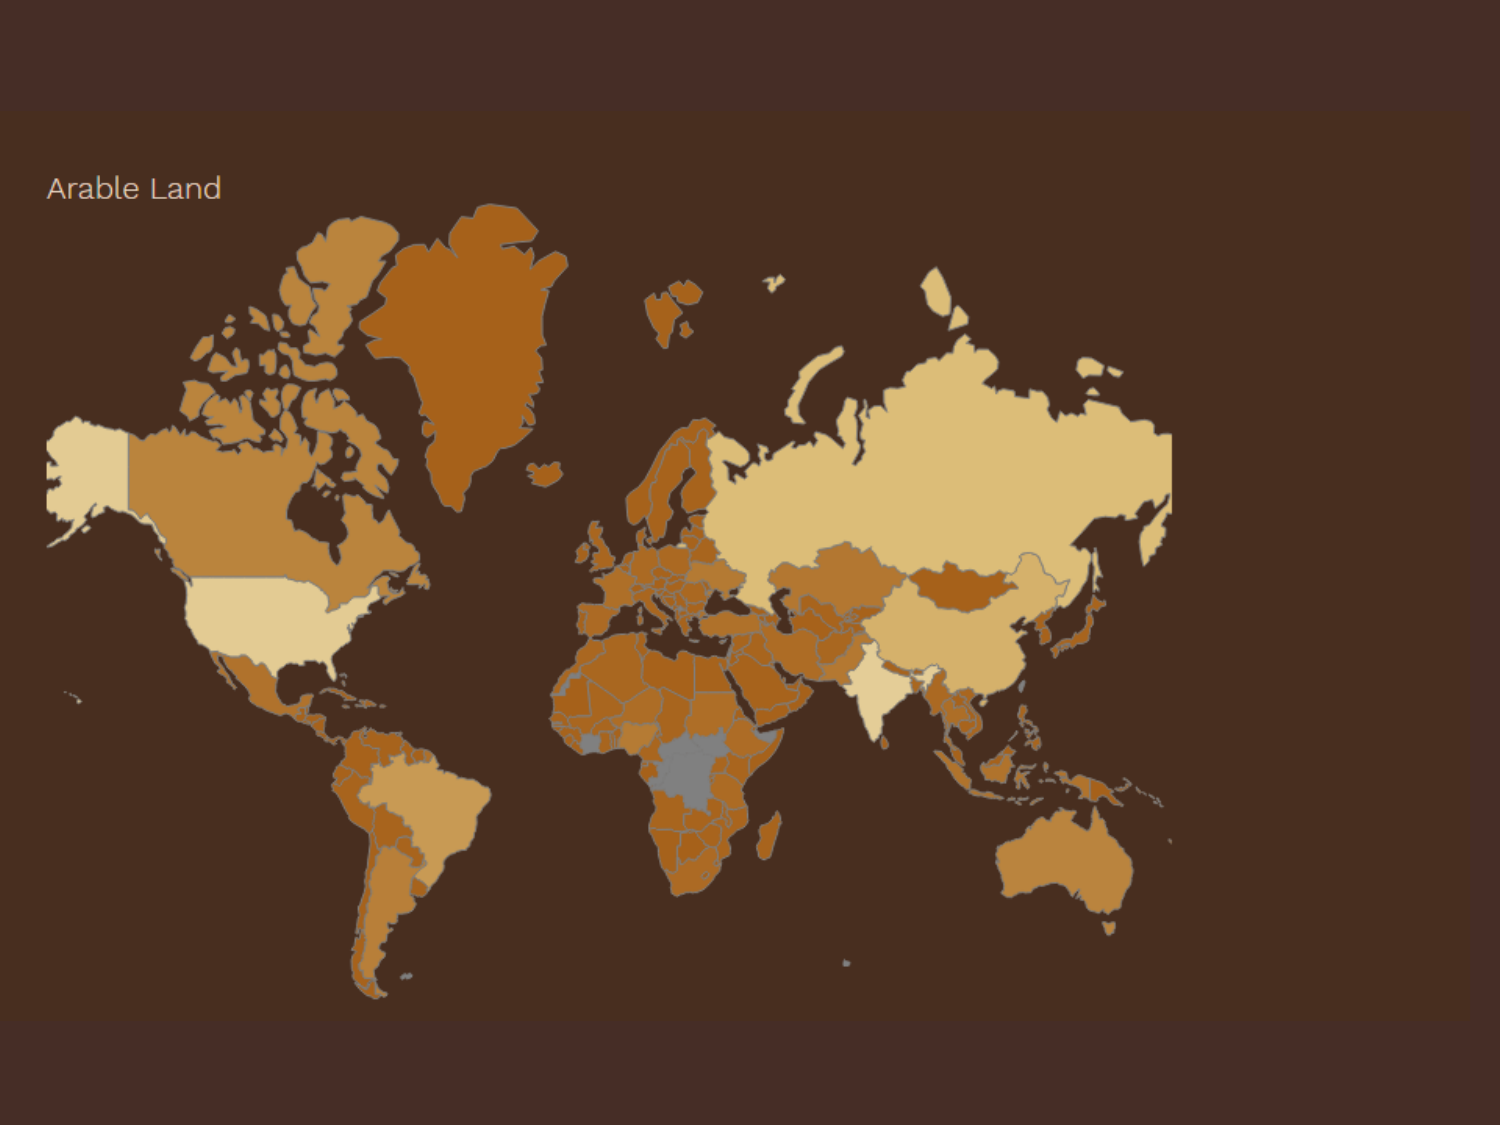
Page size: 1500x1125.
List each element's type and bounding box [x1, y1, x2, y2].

picture [0, 111, 1471, 1022]
